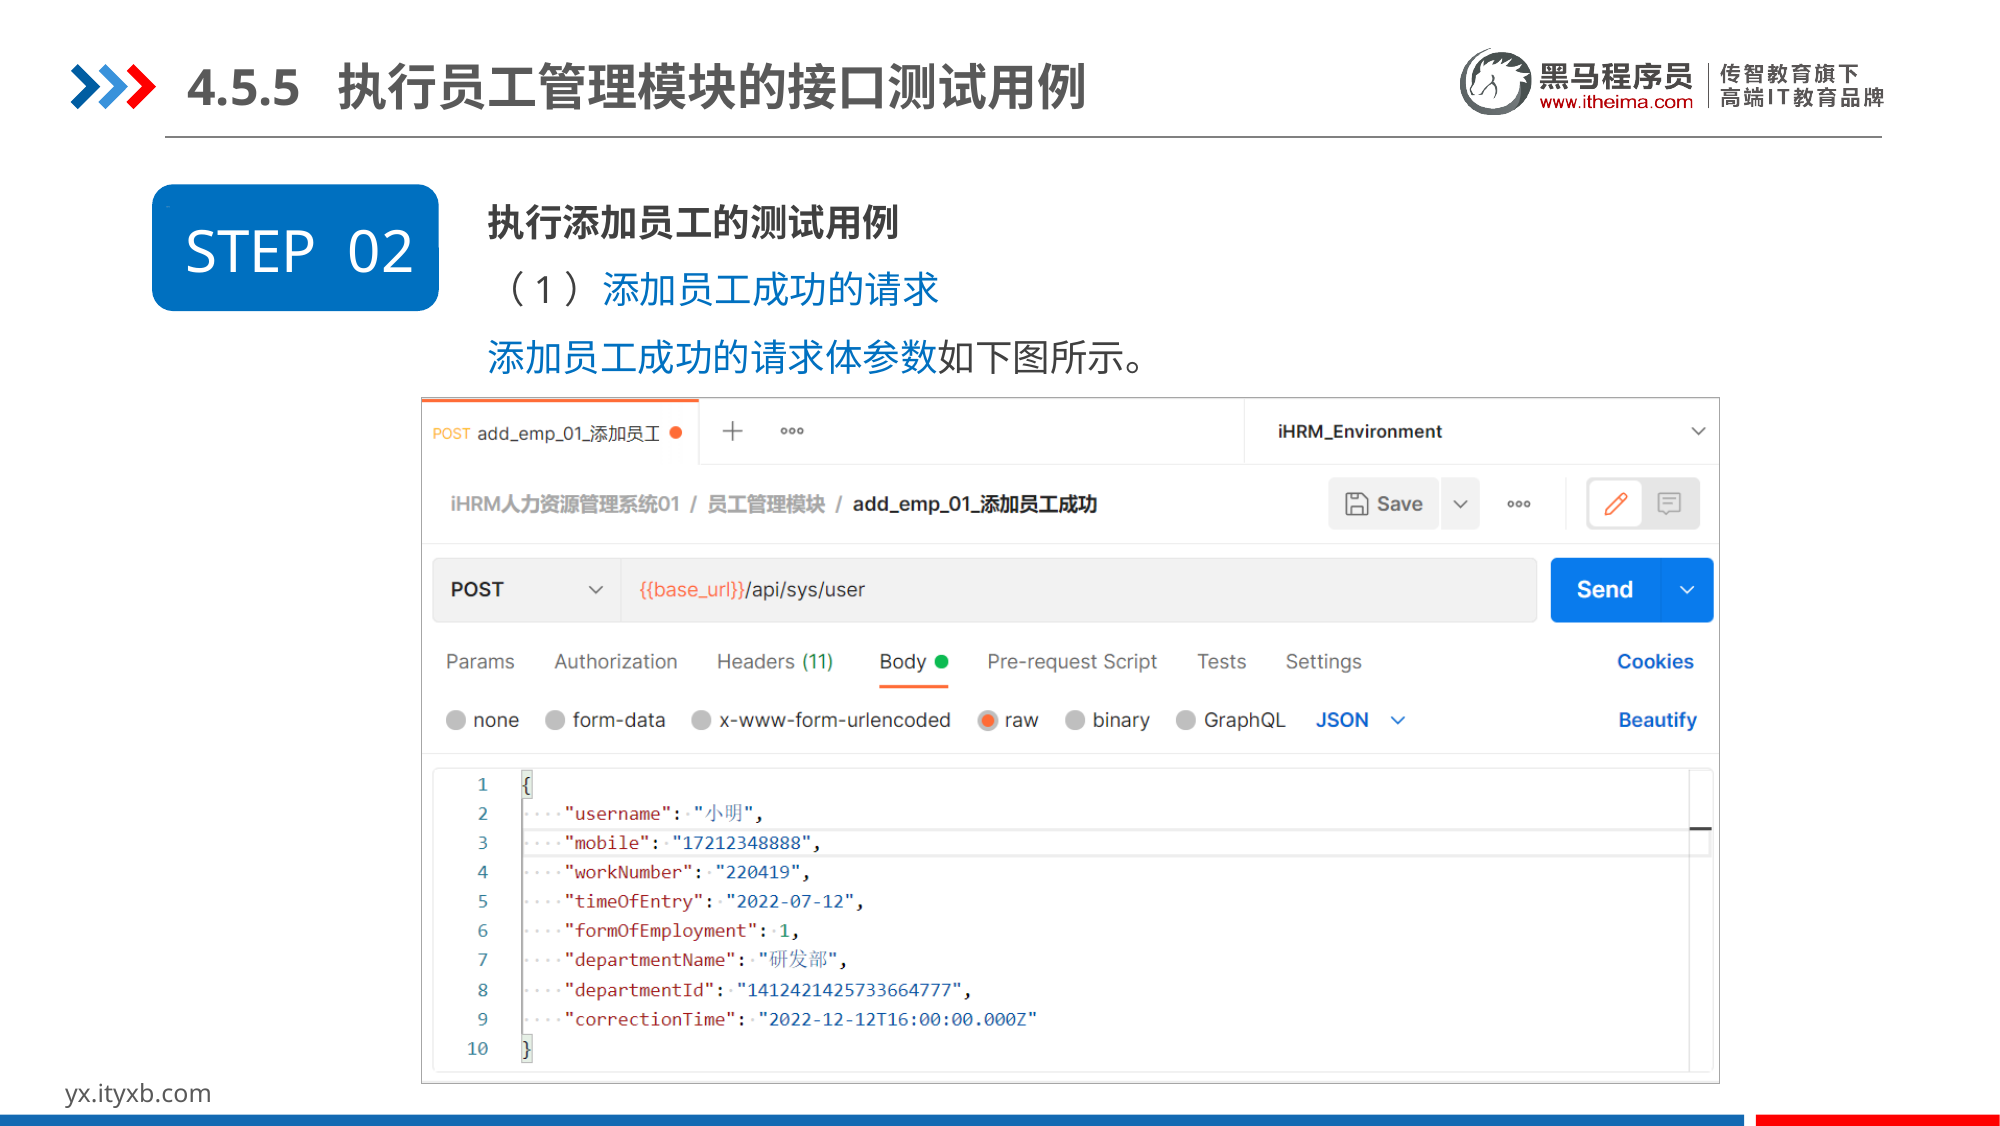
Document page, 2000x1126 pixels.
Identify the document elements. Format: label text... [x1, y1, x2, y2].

text_box STEP 02 [166, 206, 434, 292]
picture [420, 396, 1720, 1085]
text_box [149, 182, 441, 314]
picture [1460, 48, 1887, 115]
text_box 执行添加员工的测试用例 （1）添加员工成功的请求 添加员工成功的请求体参数如下图所示。 [472, 169, 1775, 387]
text_box 4.5.5 执行员工管理模块的接口测试用例 [187, 43, 1191, 127]
